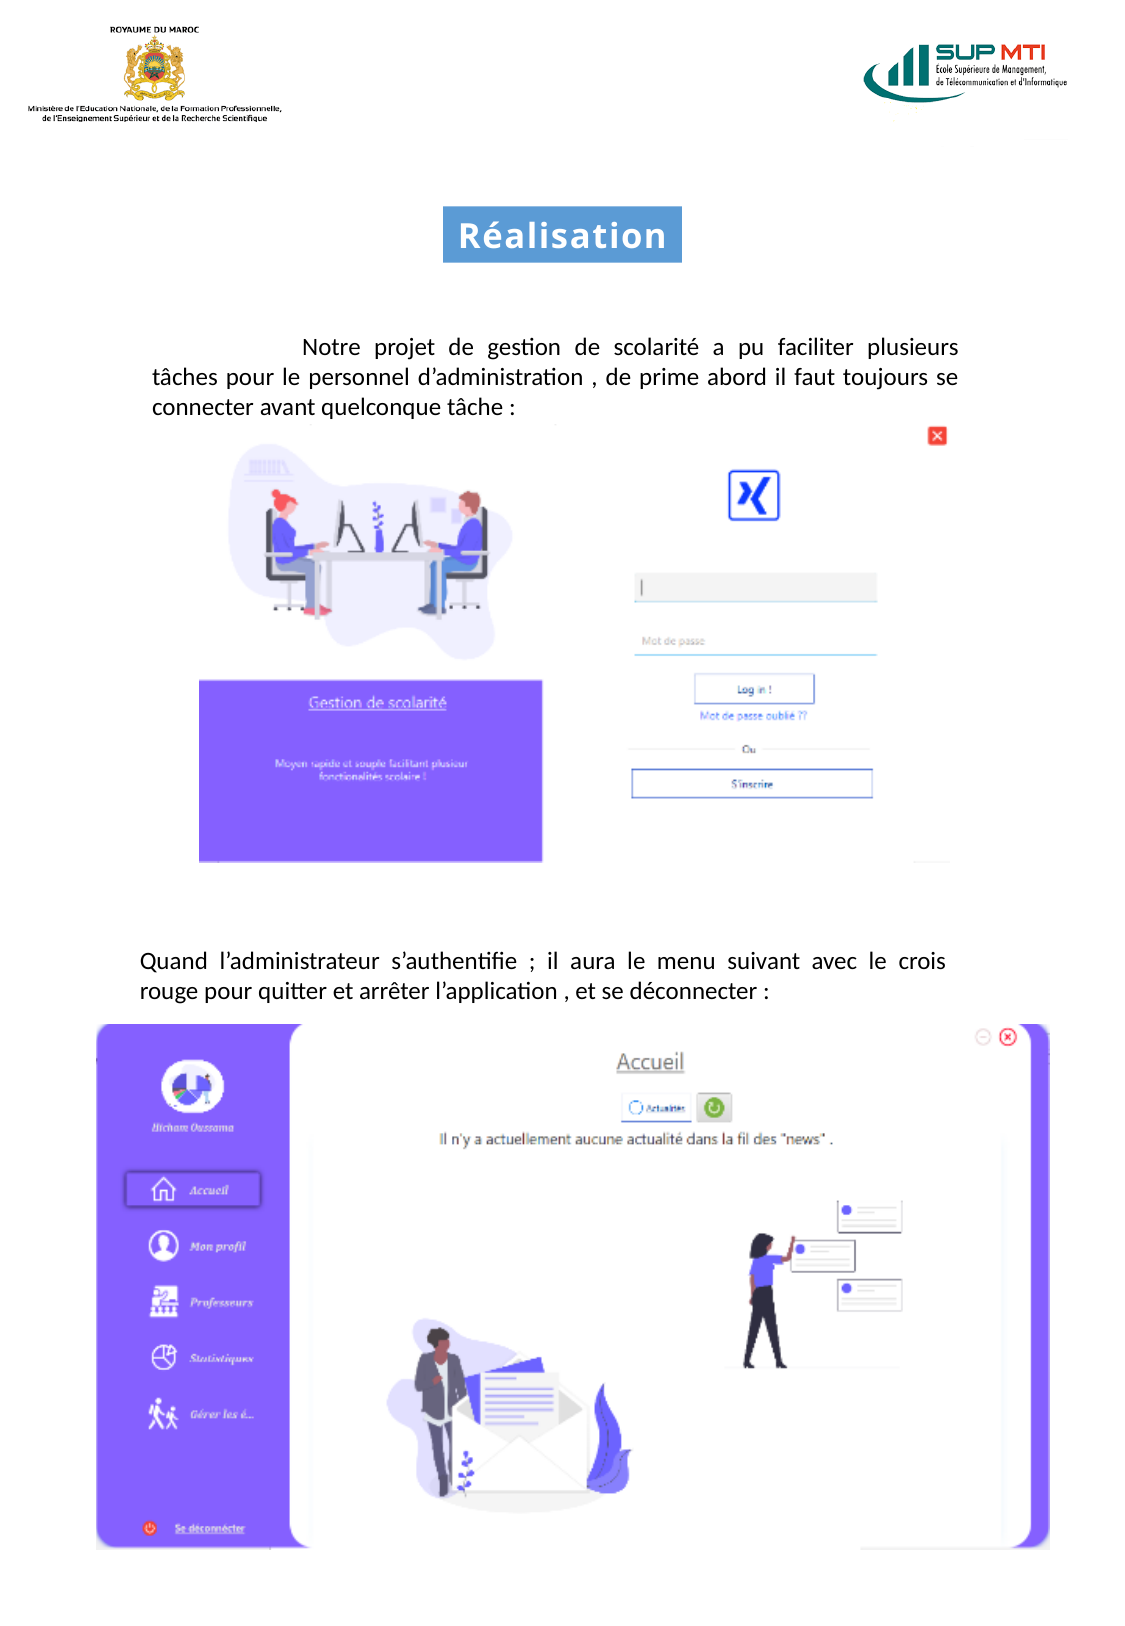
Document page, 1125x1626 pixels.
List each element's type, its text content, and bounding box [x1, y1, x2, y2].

text_box Quand l’administrateur s’authentifie ; il aura le menu suivant avec le crois rouge pour quitter et arrêter l’application , et se déconnecter : [124, 937, 963, 1013]
picture [15, 4, 297, 142]
picture [199, 424, 950, 863]
text_box Réalisation [443, 206, 682, 263]
picture [96, 1024, 1050, 1550]
picture [804, 0, 1125, 147]
text_box Notre projet de gestion de scolarité a pu faciliter plusieurs tâches pour le personnel d’administration , de prime abord il faut toujours se connecter avant quelconque tâche : [137, 323, 975, 428]
